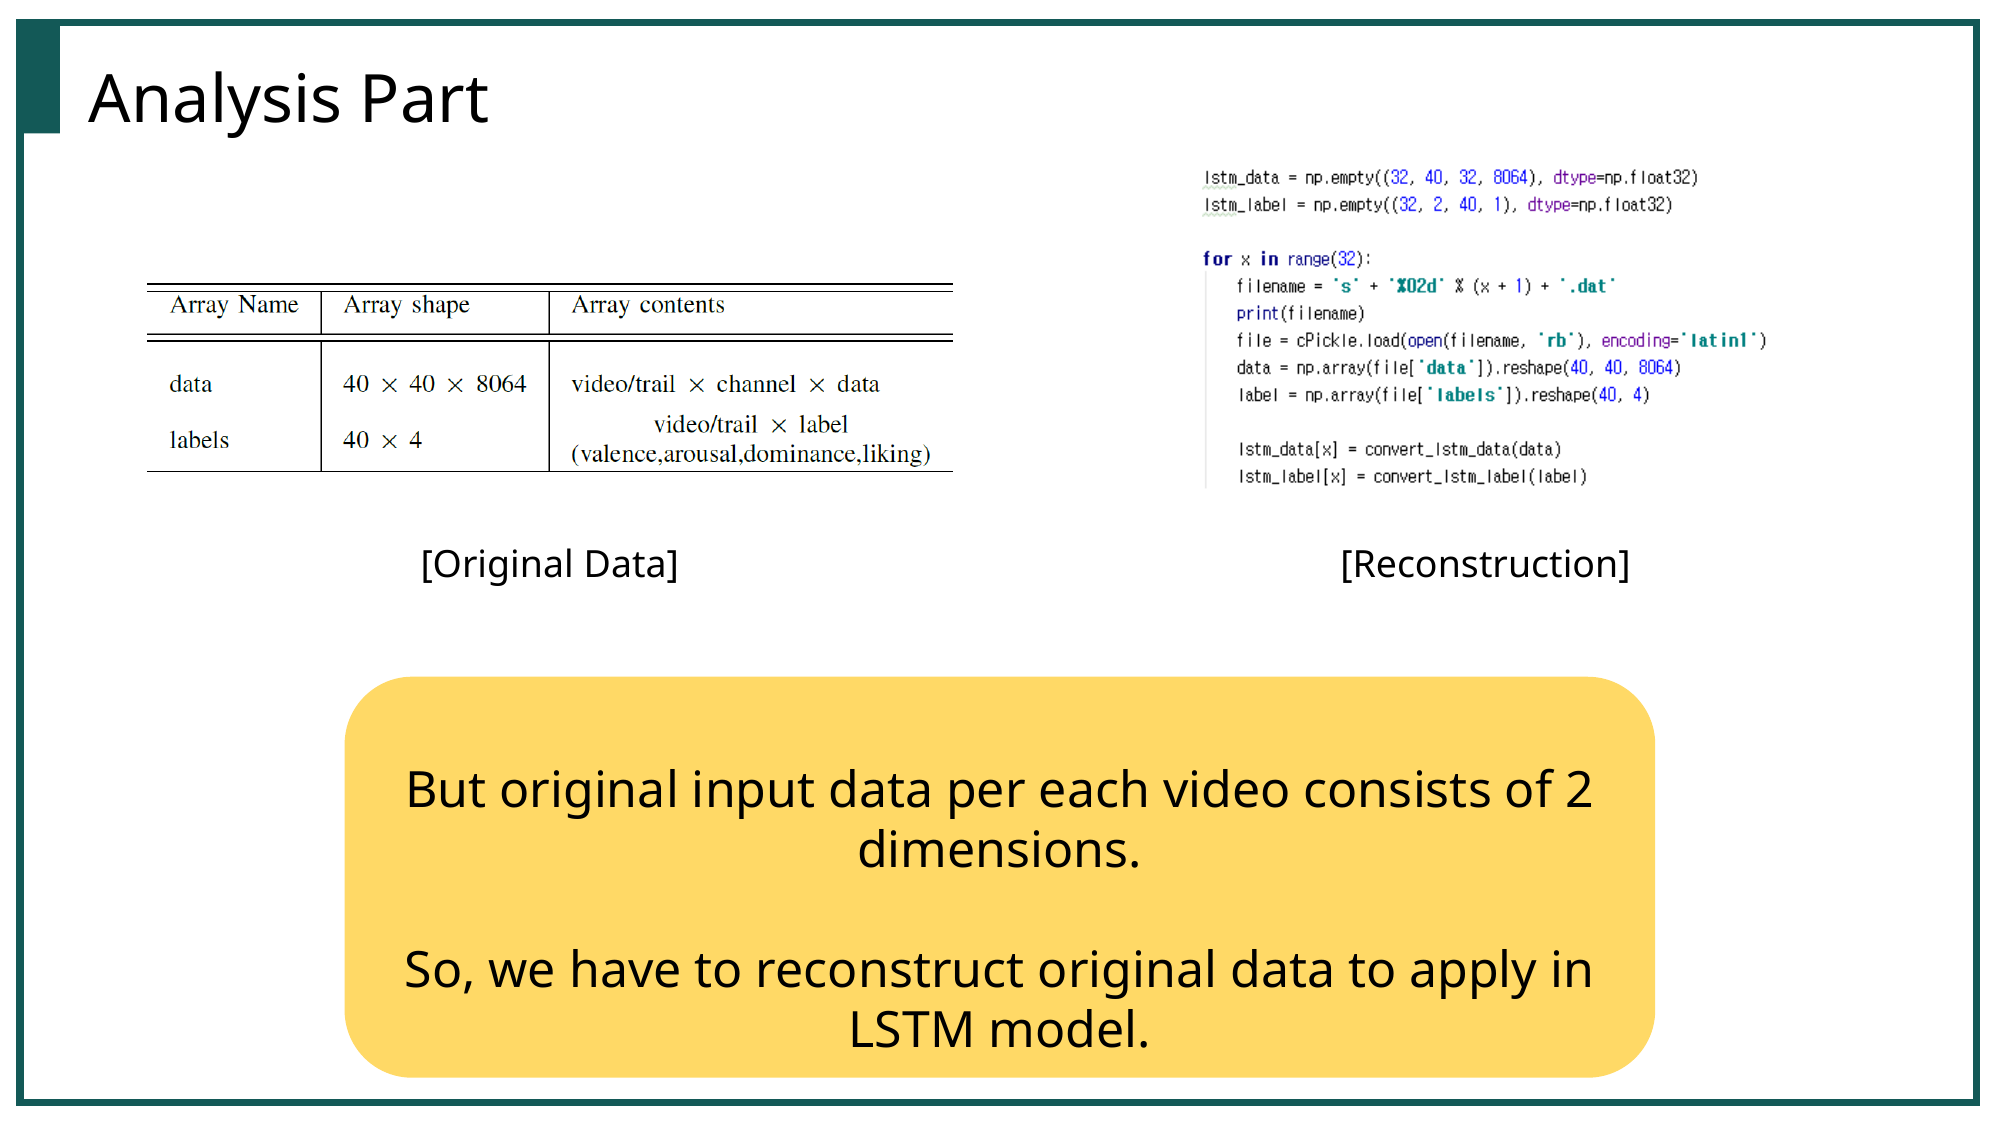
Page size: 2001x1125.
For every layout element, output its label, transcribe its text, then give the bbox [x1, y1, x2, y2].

text_box [Original Data] [405, 532, 695, 592]
text_box [24, 47, 653, 156]
text_box But original input data per each video consists of 2 dimensions. So, we have to reconstruct original data to apply in LSTM model. [344, 941, 1656, 1078]
picture [140, 277, 960, 480]
text_box [Reconstruction] [1325, 532, 1646, 592]
text_box Analysis Part [56, 48, 921, 223]
picture [1201, 164, 1771, 490]
text_box But original input data per each video consists of 2 dimensions. So, we have to reconstruct original data to apply in LSTM model. [344, 676, 1656, 940]
